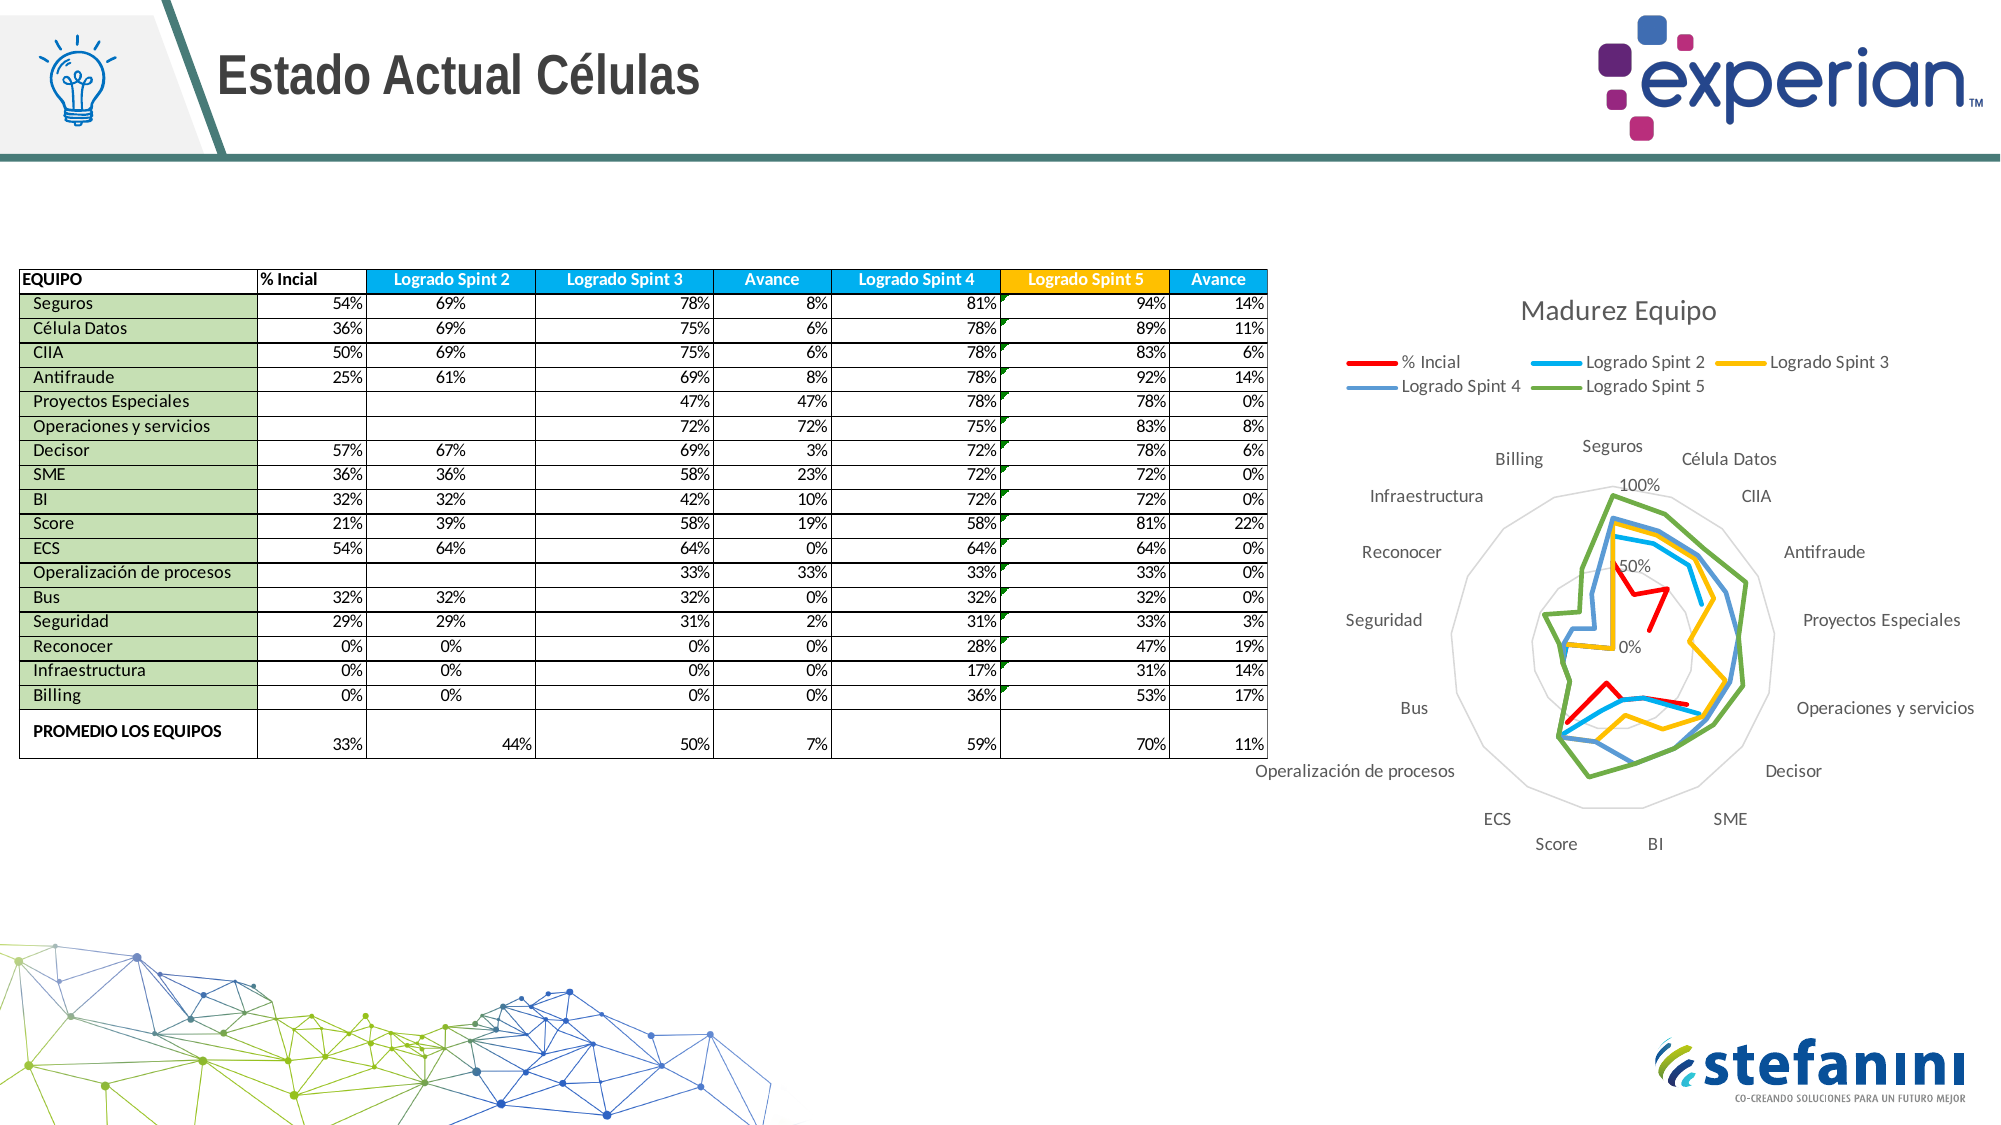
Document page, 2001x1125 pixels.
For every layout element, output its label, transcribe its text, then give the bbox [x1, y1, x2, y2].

title Estado Actual Células [190, 0, 1582, 154]
chart [1211, 268, 2000, 927]
picture [1596, 13, 1985, 143]
picture [0, 268, 1269, 1125]
